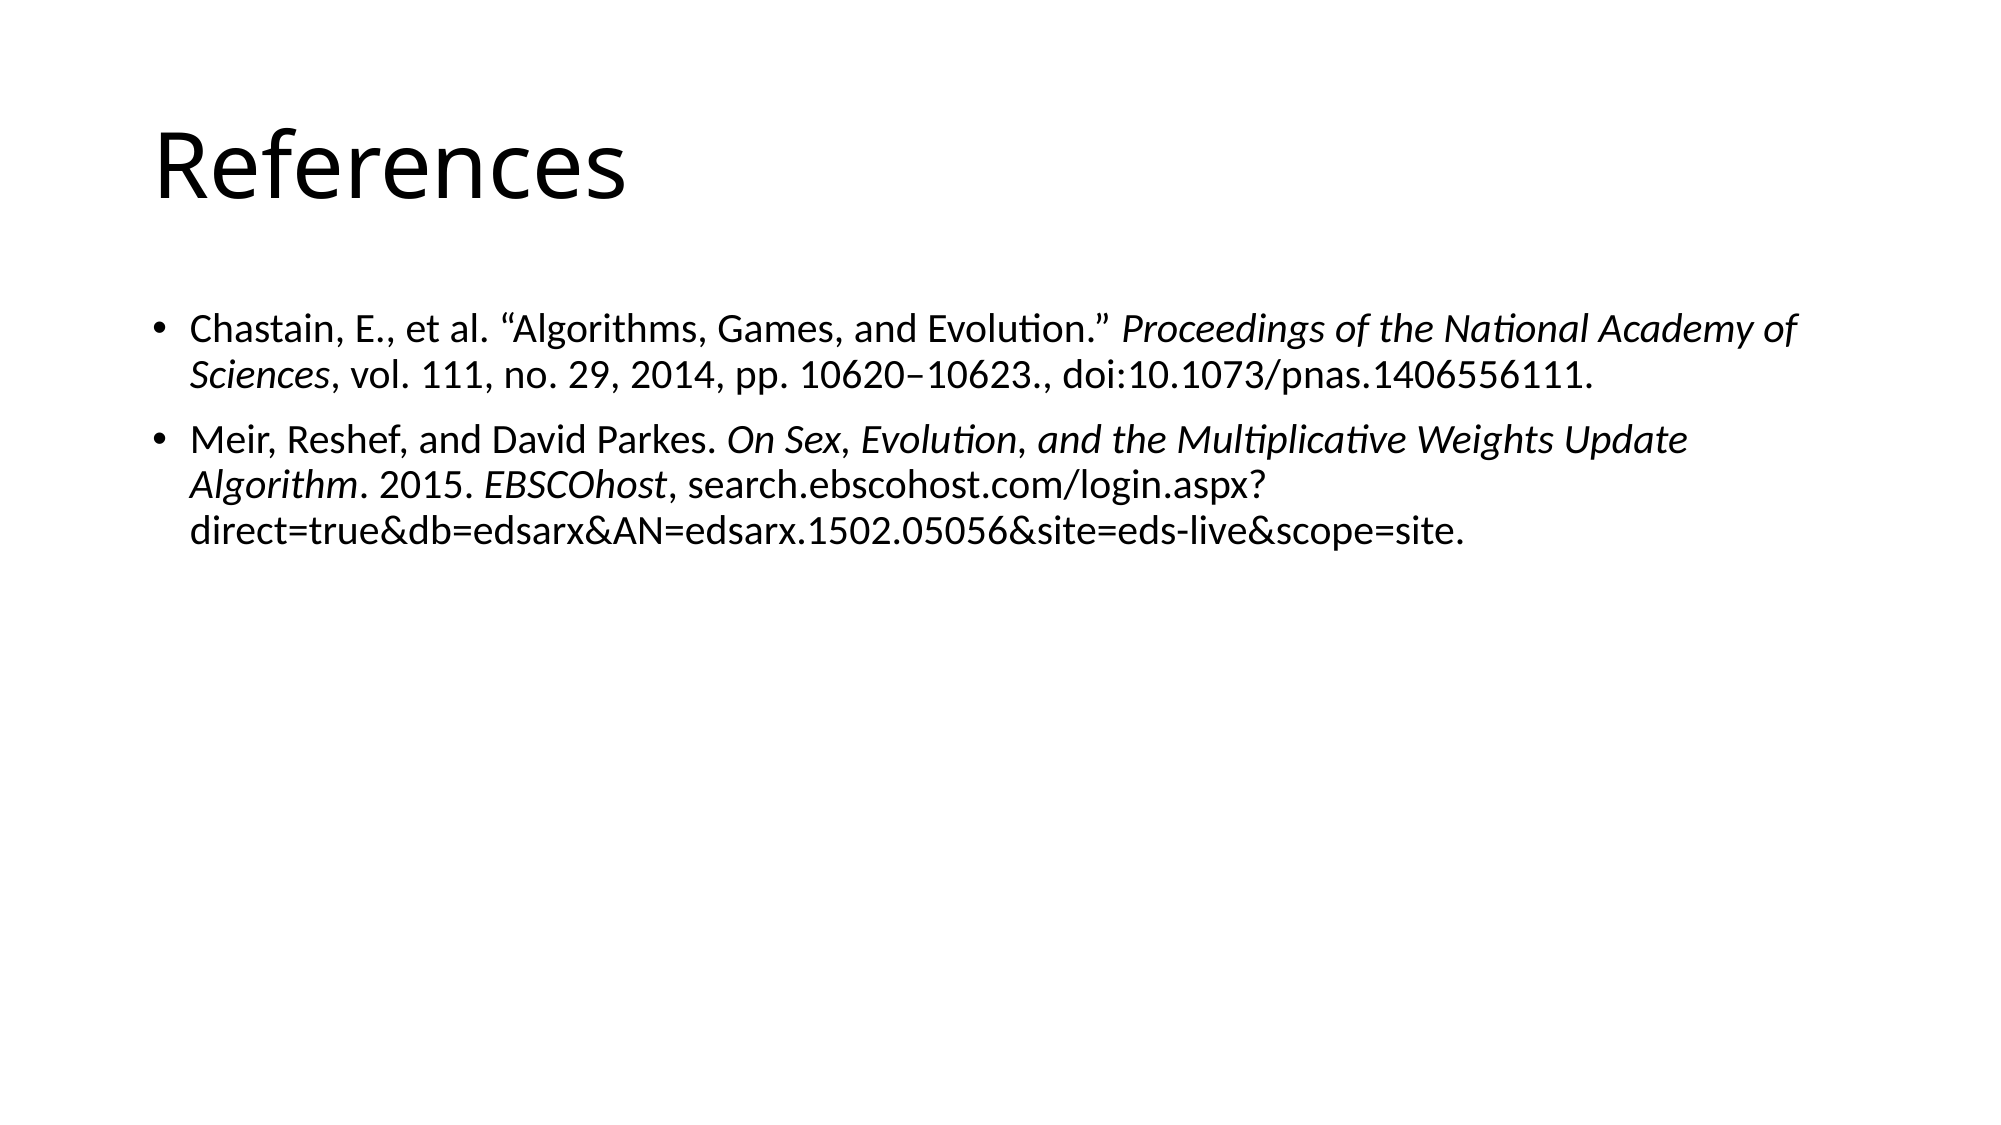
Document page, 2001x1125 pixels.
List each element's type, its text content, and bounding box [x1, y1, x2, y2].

title References [137, 59, 1863, 278]
list Chastain, E., et al. “Algorithms, Games, and Evolution.” Proceedings of the National Academy of Sciences, vol. 111, no. 29, 2014, pp. 10620–10623., doi:10.1073/pnas.1406556111. Meir, Reshef, and David Parkes. On Sex, Evolution, and the Multiplicative Weights Update Algorithm. 2015. EBSCOhost, search.ebscohost.com/login.aspx?direct=true&db=edsarx&AN=edsarx.1502.05056&site=eds-live&scope=site. [137, 299, 1863, 1014]
